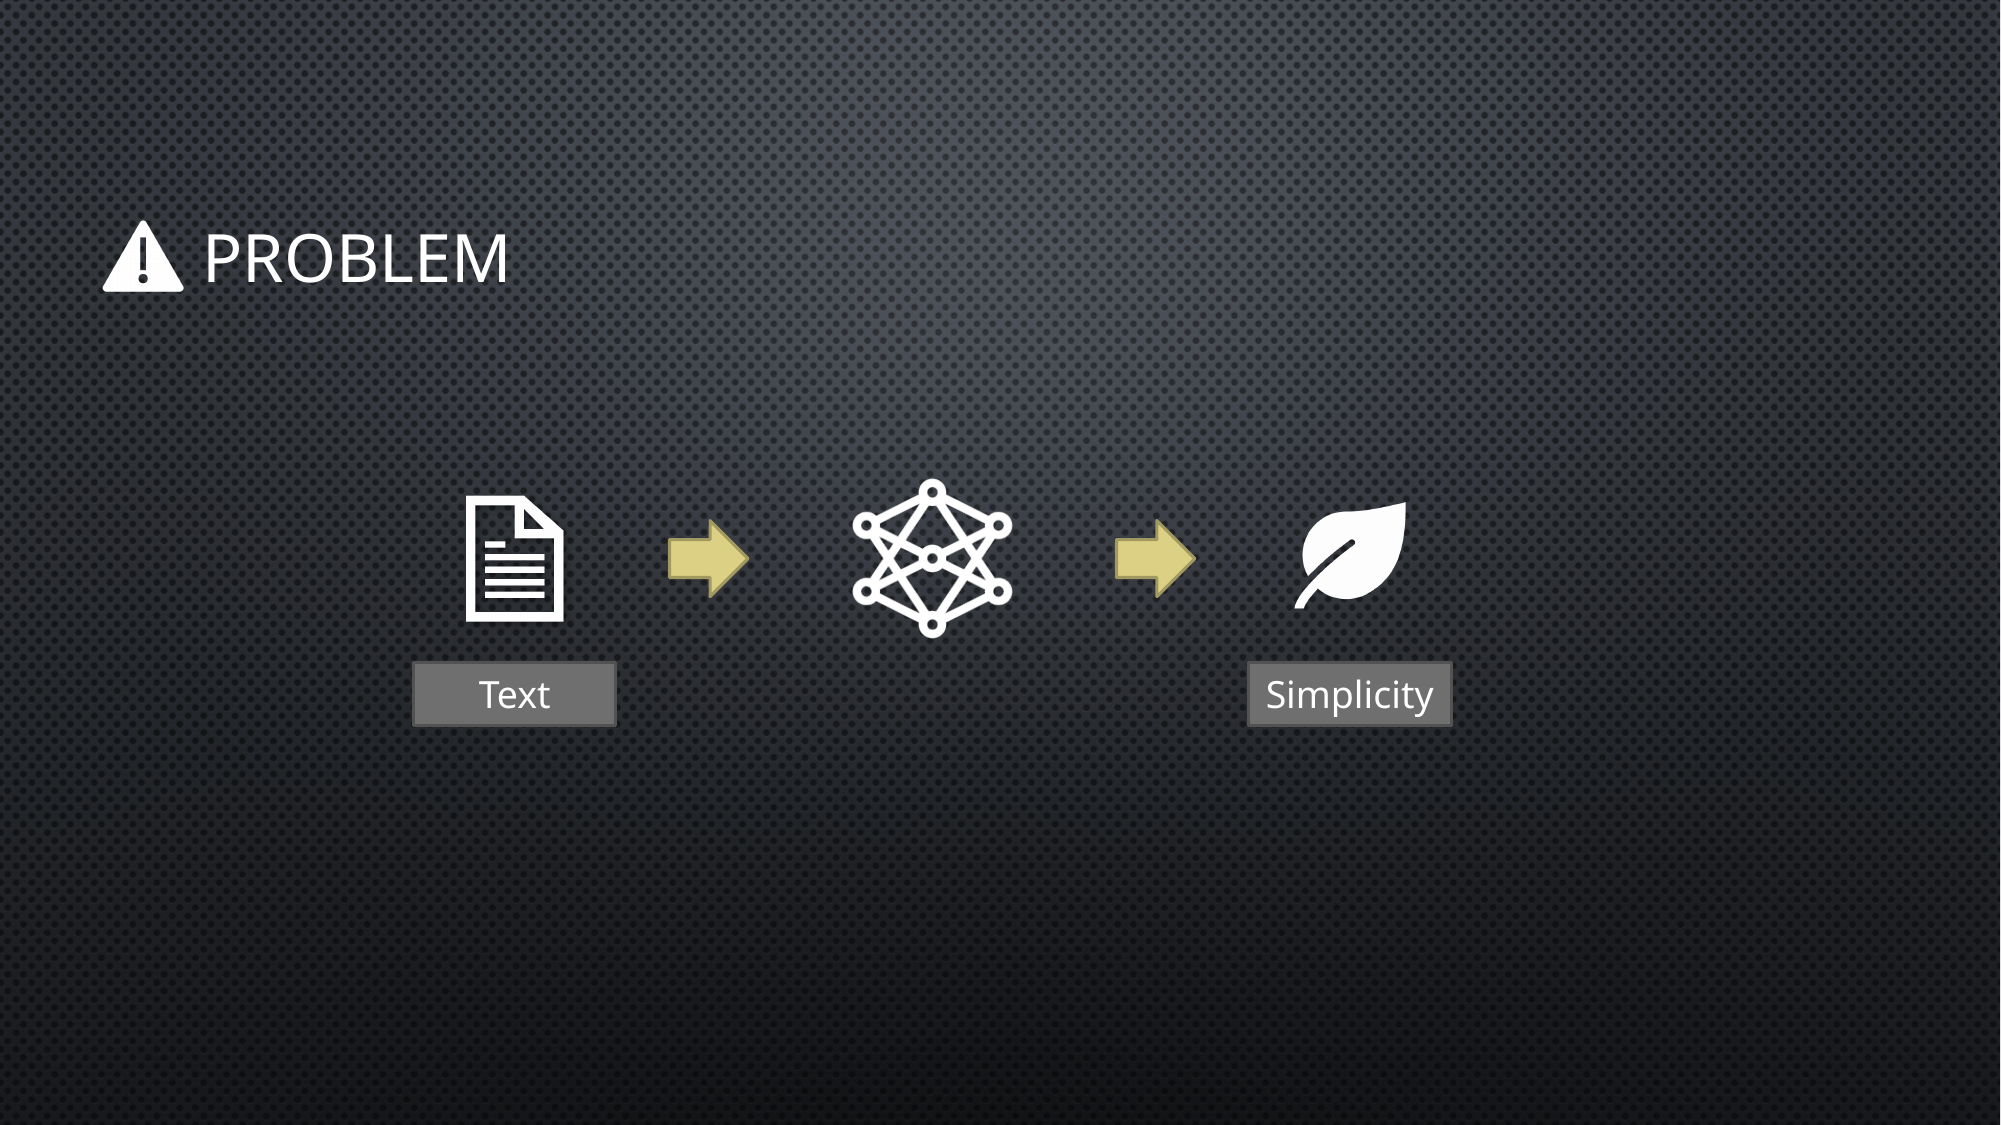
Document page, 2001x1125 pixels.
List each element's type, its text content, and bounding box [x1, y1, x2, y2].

picture [827, 454, 1037, 663]
picture [1274, 480, 1425, 630]
text_box [1114, 519, 1196, 599]
text_box [668, 519, 750, 599]
text_box Simplicity [1247, 661, 1453, 727]
picture [439, 483, 590, 634]
title Problem [187, 99, 1813, 413]
text_box Text [412, 661, 617, 727]
picture [97, 211, 188, 301]
